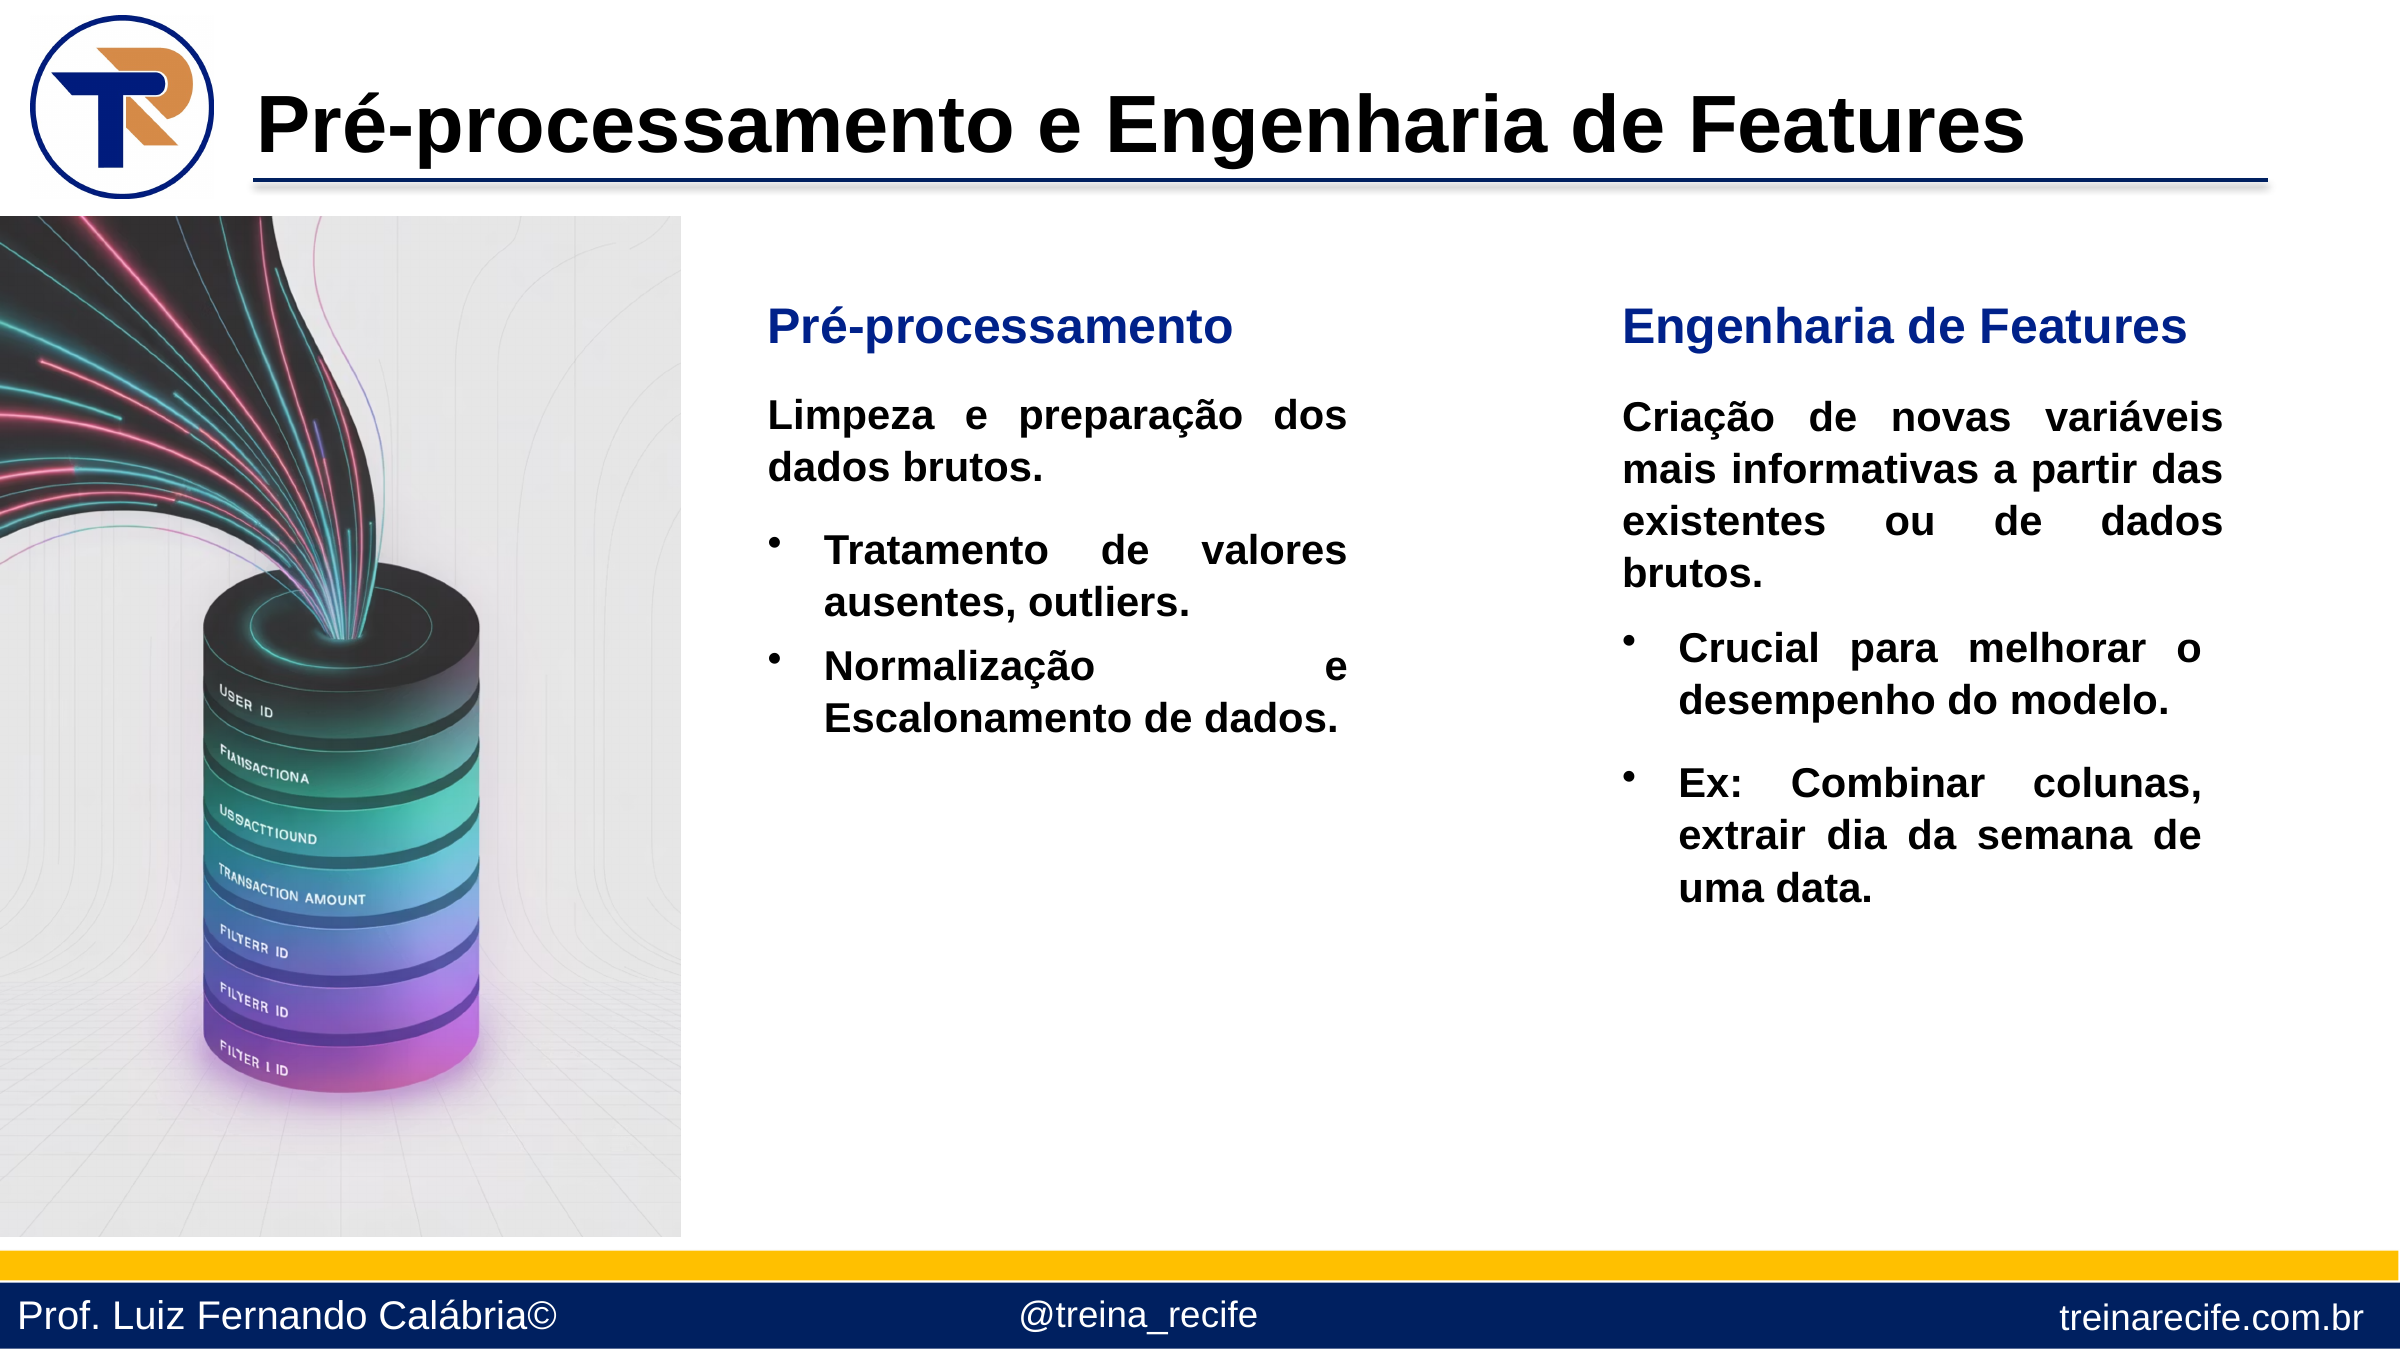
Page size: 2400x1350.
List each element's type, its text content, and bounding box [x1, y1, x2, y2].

picture [0, 215, 681, 1237]
text_box Pré-processamento e Engenharia de Features [256, 68, 2271, 184]
picture [30, 15, 214, 199]
text_box Engenharia de Features [1622, 303, 2067, 355]
text_box Tratamento de valores ausentes, outliers. [767, 520, 1348, 625]
text_box Crucial para melhorar o desempenho do modelo. [1622, 618, 2203, 678]
text_box Ex: Combinar colunas, extrair dia da semana de uma data. [1622, 754, 2203, 859]
text_box Criação de novas variáveis mais informativas a partir das existentes ou de dados brutos. [1622, 387, 2224, 544]
text_box Normalização e Escalonamento de dados. [767, 636, 1348, 741]
text_box Pré-processamento [767, 303, 1175, 355]
text_box Limpeza e preparação dos dados brutos. [767, 385, 1348, 492]
